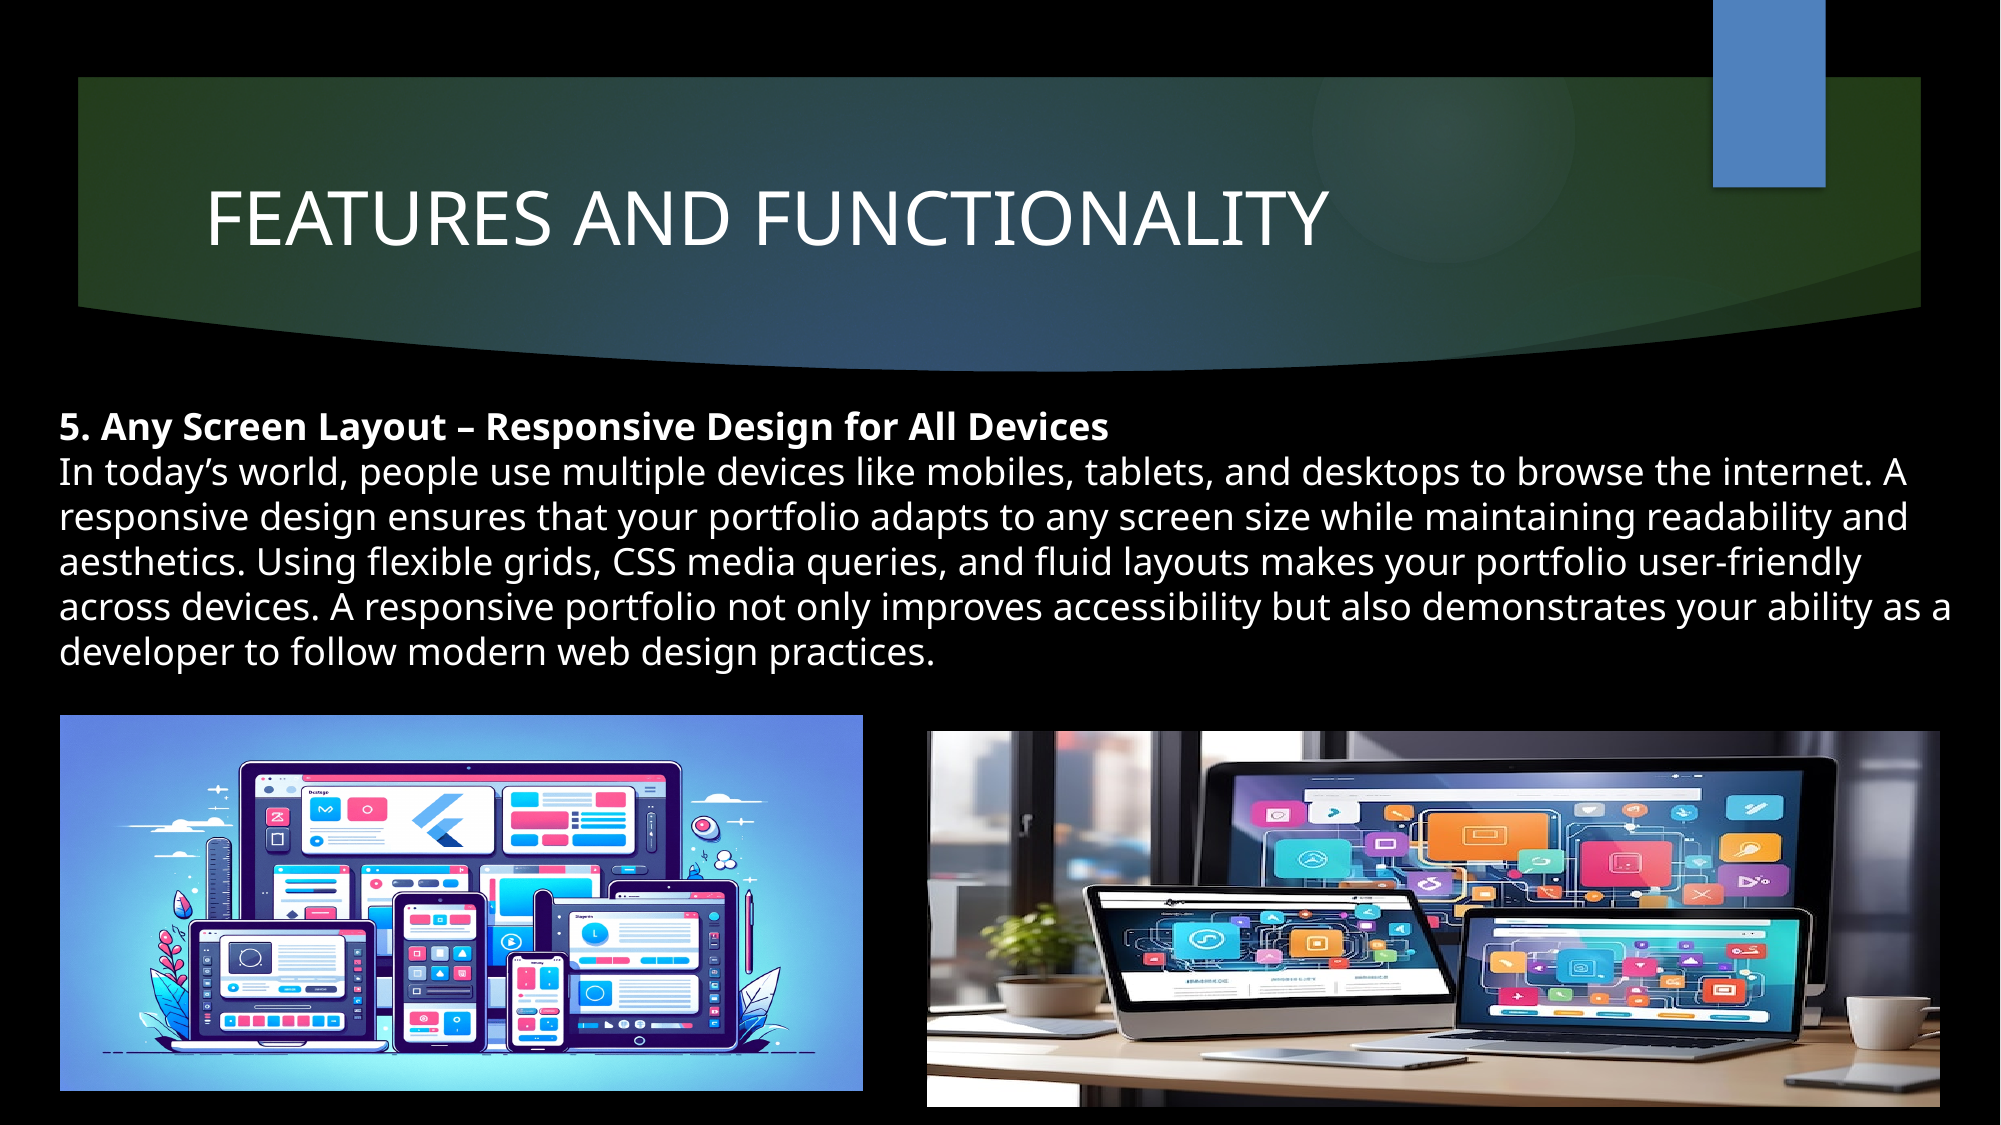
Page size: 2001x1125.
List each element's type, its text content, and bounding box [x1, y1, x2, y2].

text_box 5. Any Screen Layout – Responsive Design for All Devices In today’s world, people use multiple devices like mobiles, tablets, and desktops to browse the internet. A responsive design ensures that your portfolio adapts to any screen size while maintaining readability and aesthetics. Using flexible grids, CSS media queries, and fluid layouts makes your portfolio user-friendly across devices. A responsive portfolio not only improves accessibility but also demonstrates your ability as a developer to follow modern web design practices. [44, 395, 1995, 726]
picture [60, 715, 863, 1091]
picture [926, 731, 1940, 1108]
title FEATURES AND FUNCTIONALITY [189, 155, 1627, 275]
